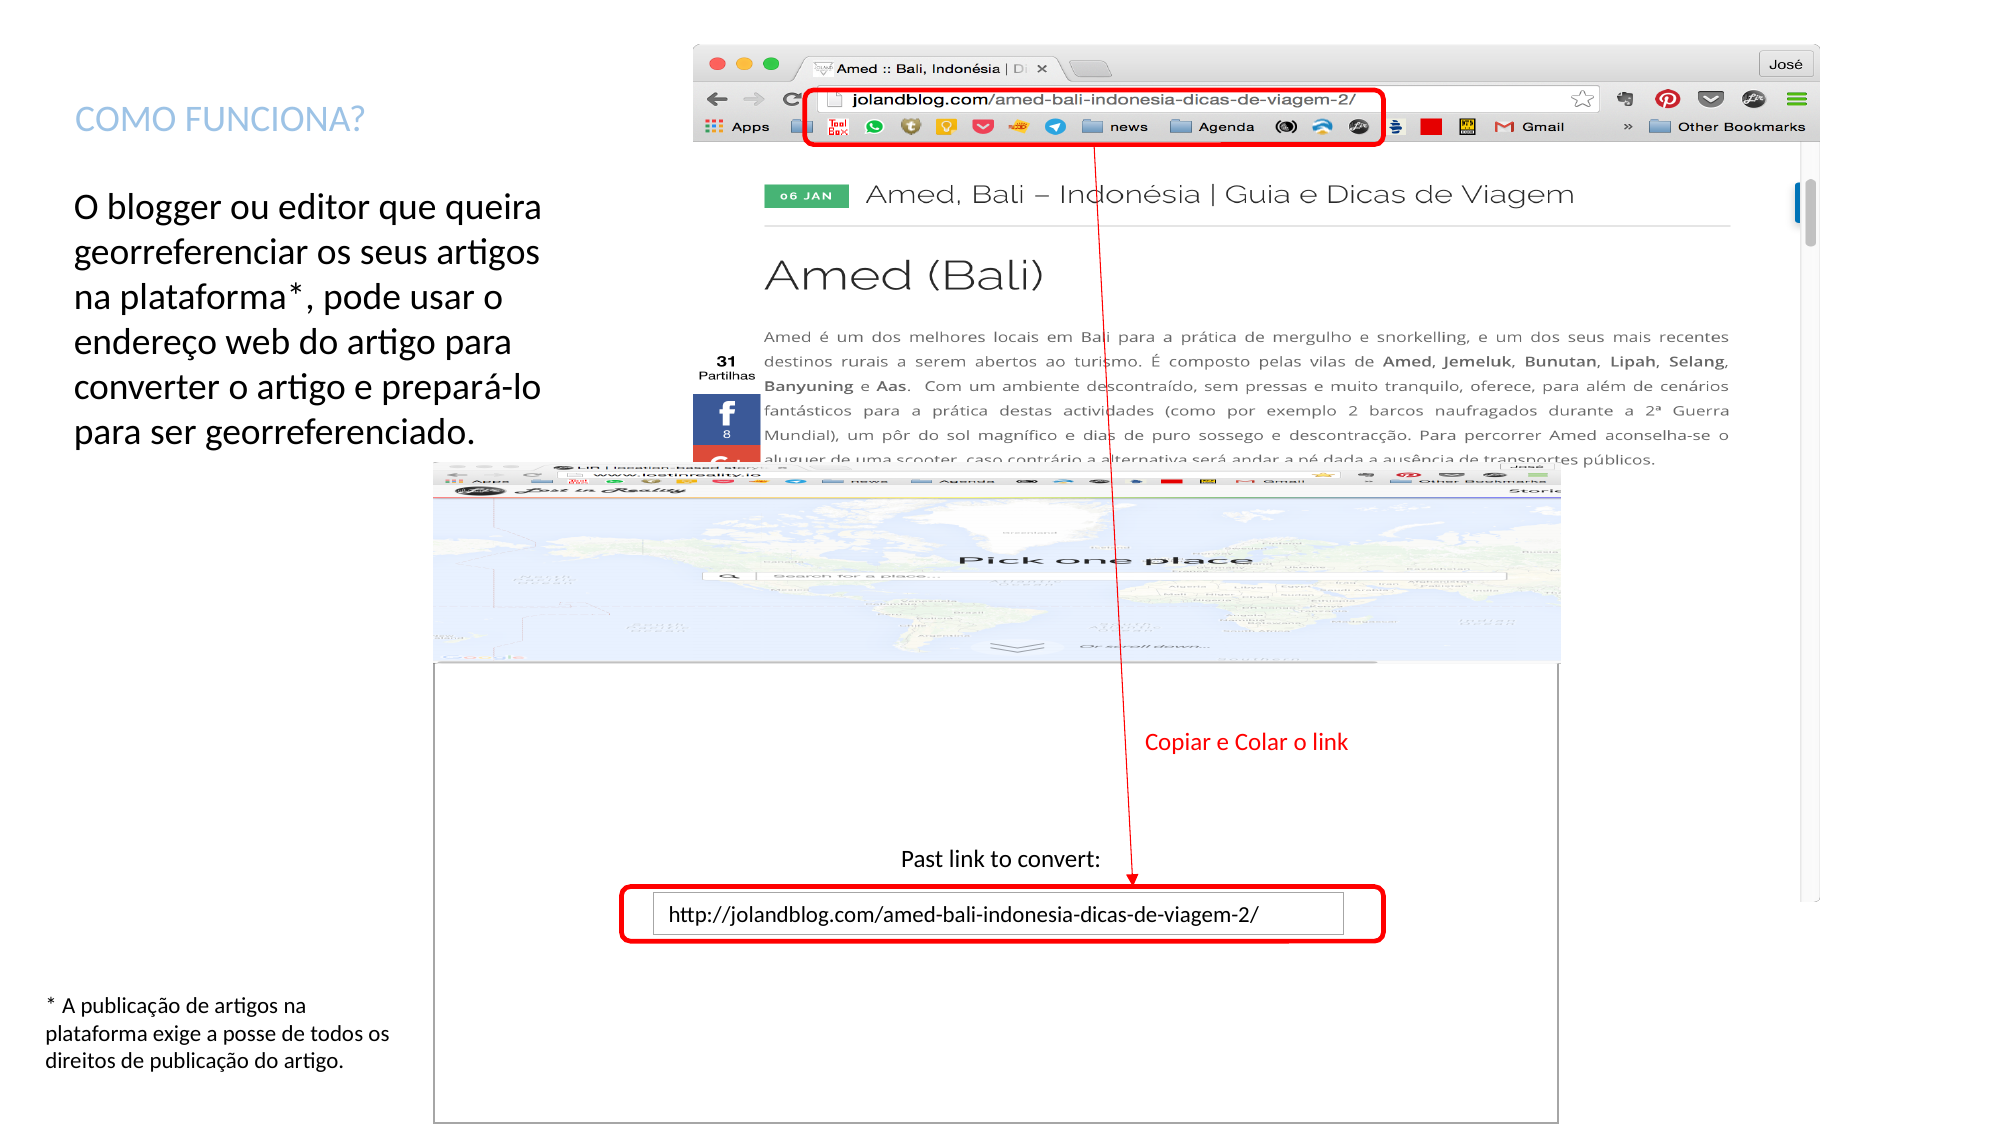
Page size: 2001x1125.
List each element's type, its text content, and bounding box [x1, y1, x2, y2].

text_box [1094, 144, 1133, 887]
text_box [433, 462, 1561, 1124]
text_box O blogger ou editor que queira georreferenciar os seus artigos na plataforma*, pode usar o endereço web do artigo para converter o artigo e prepará-lo para ser georreferenciado. [58, 174, 564, 460]
text_box COMO FUNCIONA? [60, 86, 382, 147]
picture [693, 44, 1820, 902]
text_box * A publicação de artigos na plataforma exige a posse de todos os direitos de publicação do artigo. [30, 983, 412, 1081]
